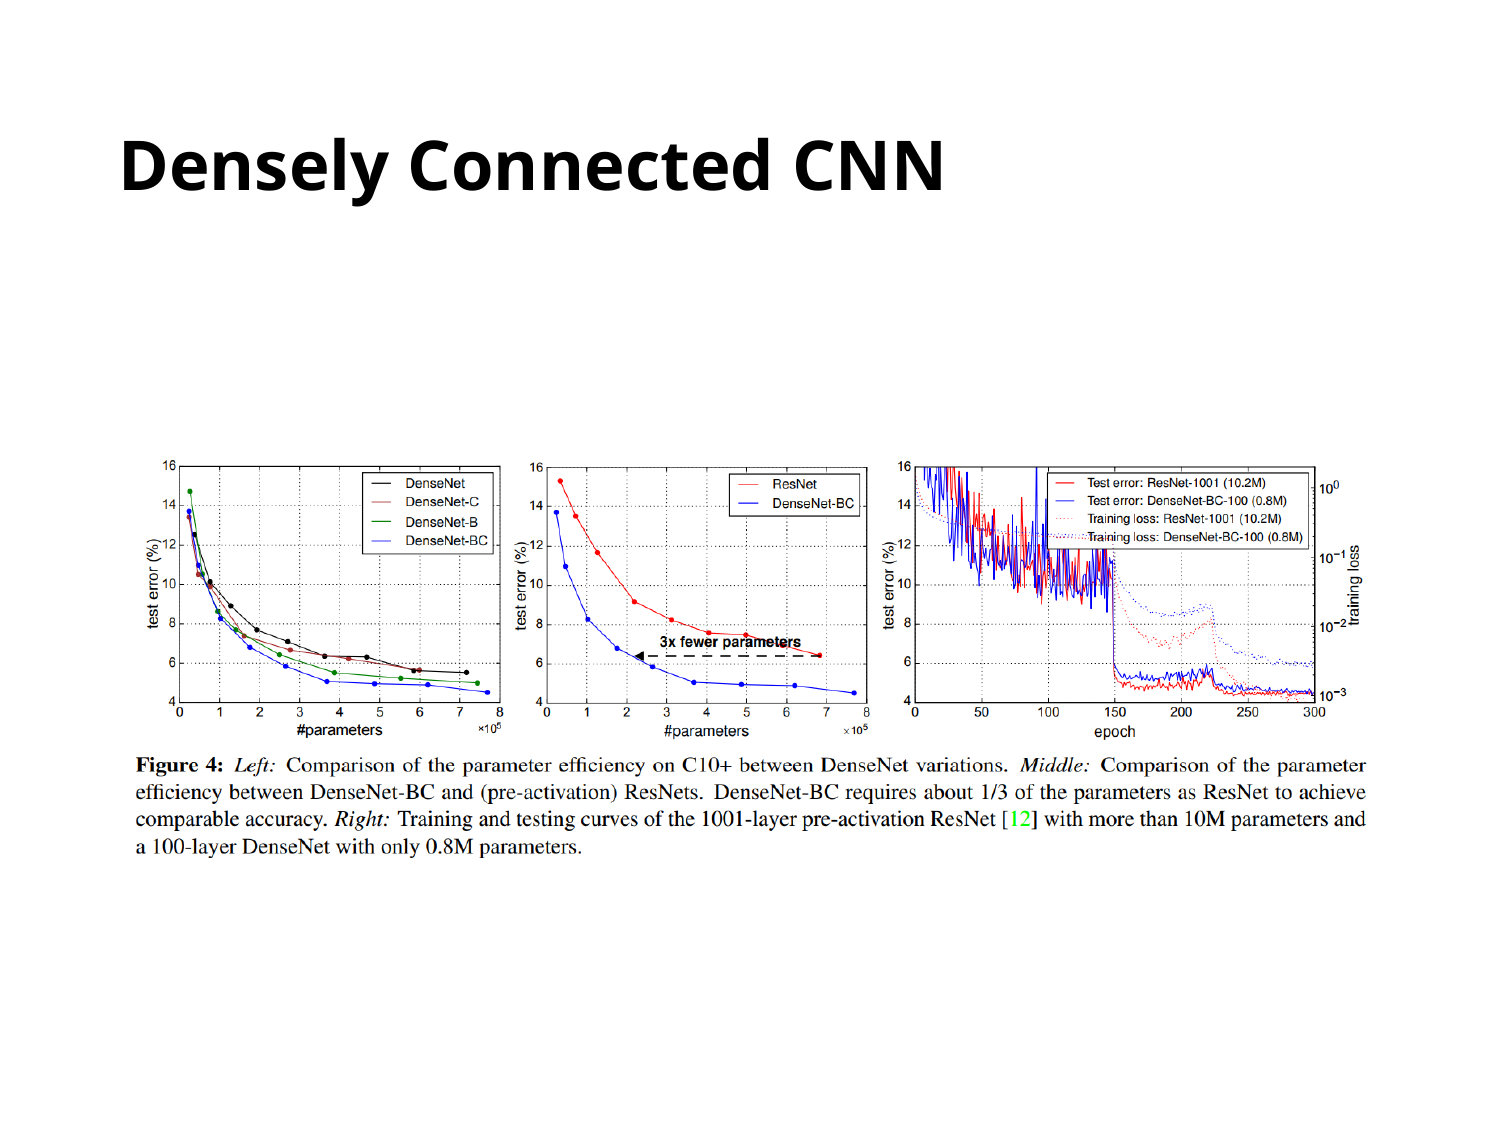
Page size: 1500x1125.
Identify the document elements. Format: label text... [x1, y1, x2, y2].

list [103, 433, 1397, 879]
title Densely Connected CNN [103, 59, 1397, 278]
